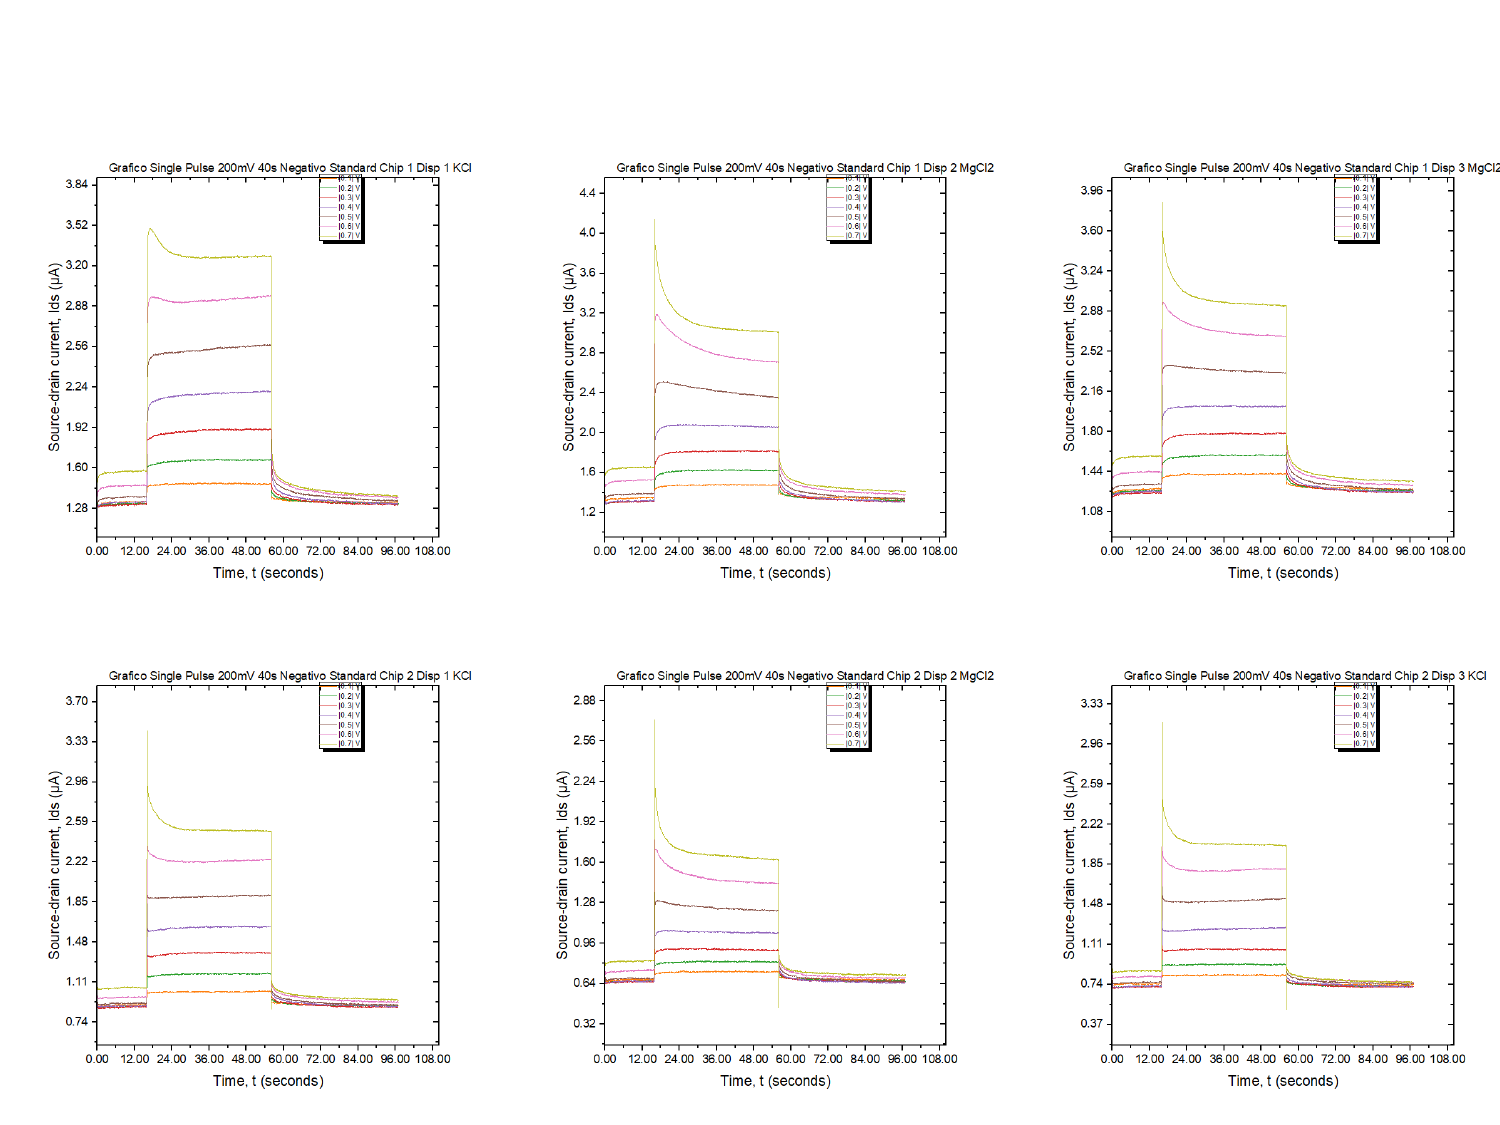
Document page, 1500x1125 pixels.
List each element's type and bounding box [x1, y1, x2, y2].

picture [1022, 627, 1500, 1125]
picture [514, 119, 1016, 621]
picture [7, 119, 508, 621]
picture [1022, 119, 1500, 621]
picture [514, 627, 1016, 1125]
picture [7, 627, 508, 1125]
